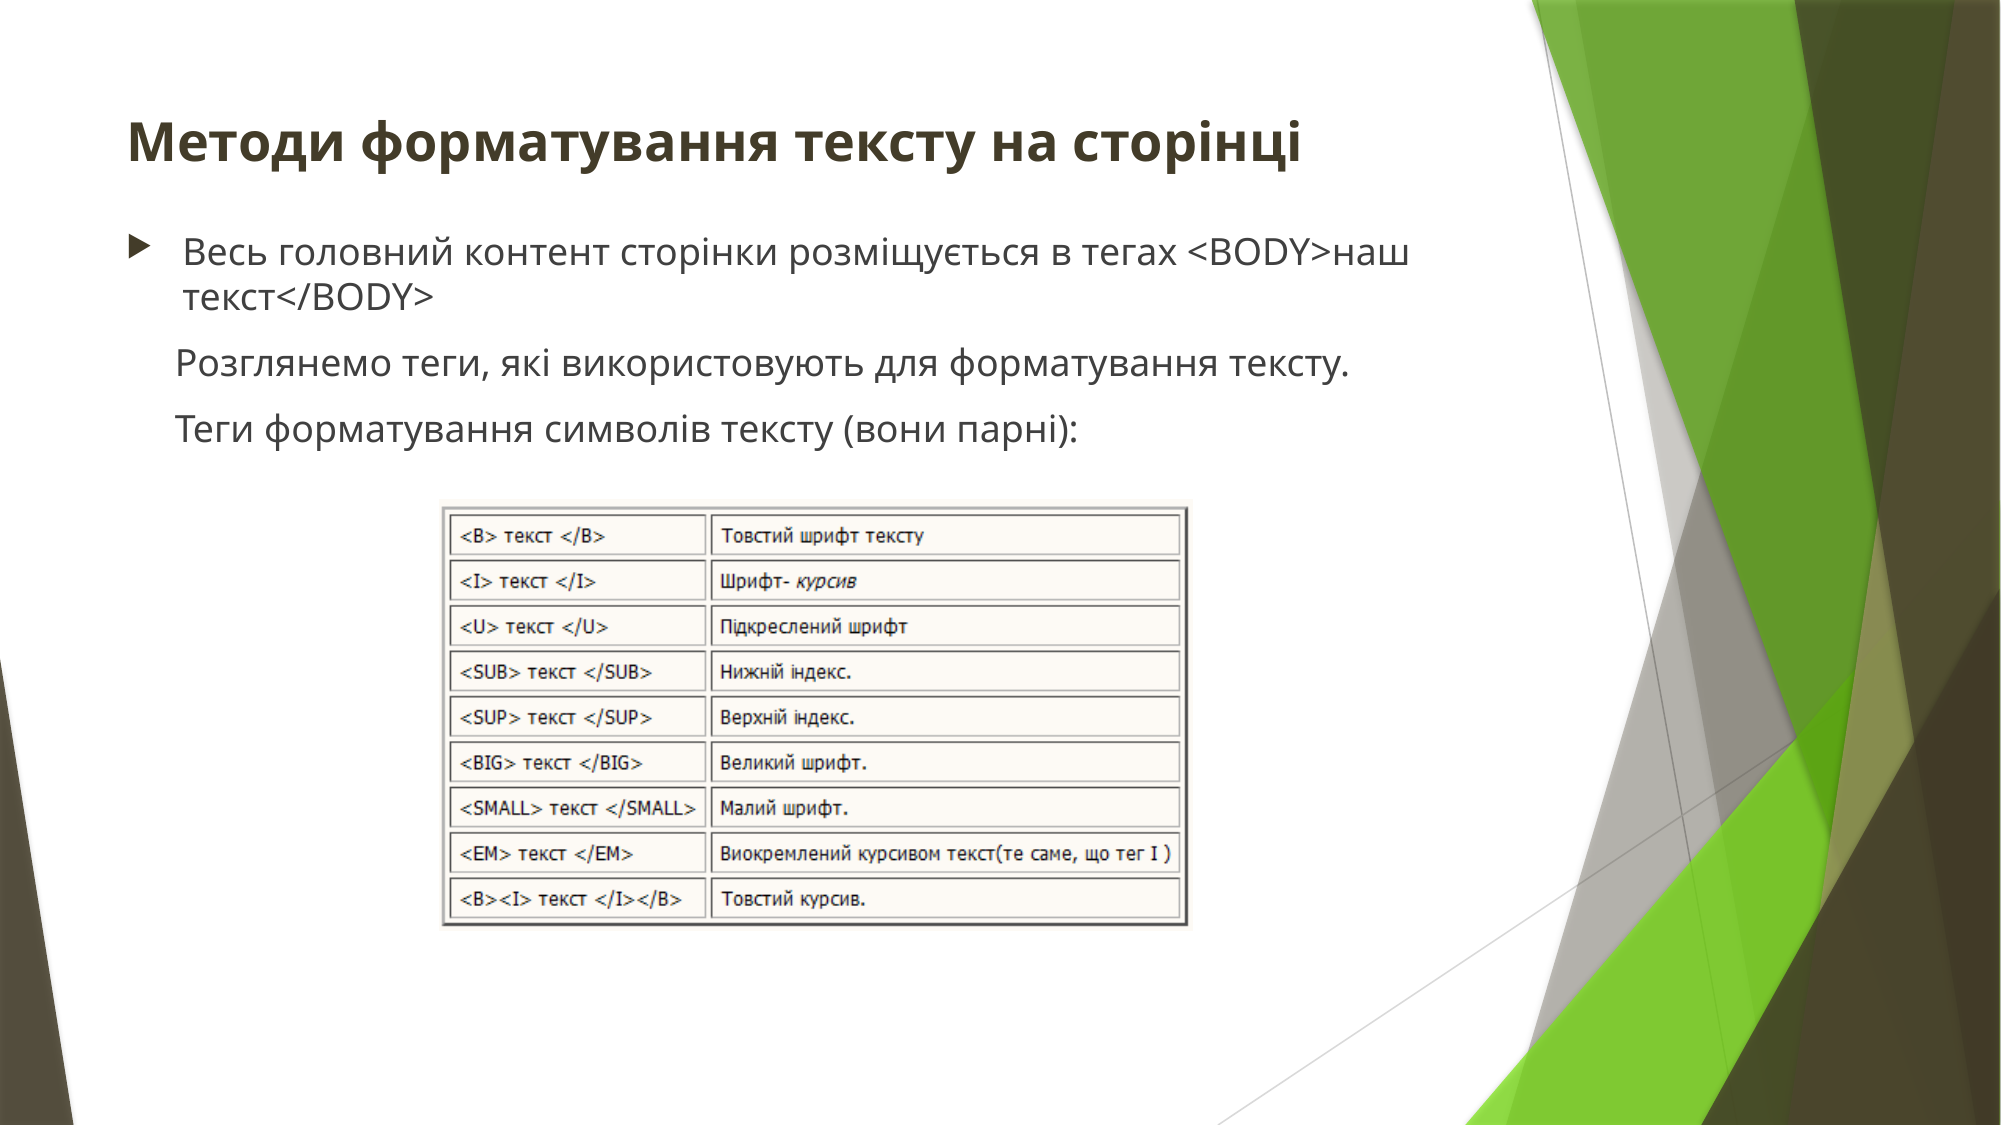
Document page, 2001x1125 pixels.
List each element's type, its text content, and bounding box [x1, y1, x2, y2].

title Методи форматування тексту на сторінці [111, 99, 1522, 220]
list Весь головний контент сторінки розміщується в тегах <BODY>наш текст</BODY> Розглянемо теги, які використовують для форматування тексту. Теги форматування символів тексту (вони парні): [111, 220, 1522, 992]
picture [439, 498, 1194, 931]
